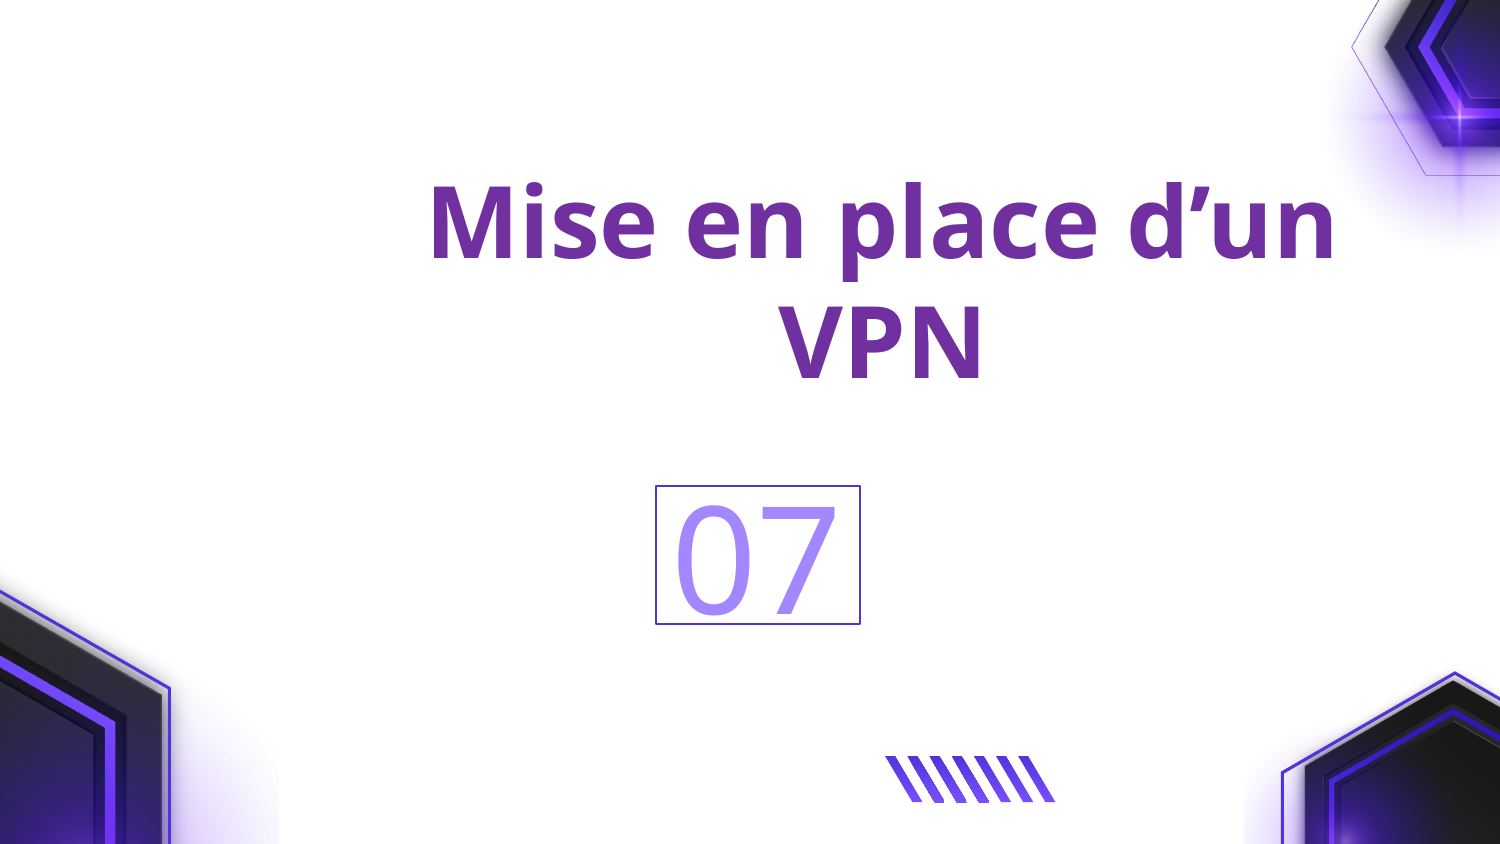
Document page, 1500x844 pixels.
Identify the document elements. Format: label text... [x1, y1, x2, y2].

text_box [0, 437, 667, 844]
title 07 [671, 485, 861, 625]
title Mise en place d’un VPN [382, 209, 879, 348]
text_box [884, 0, 1500, 844]
